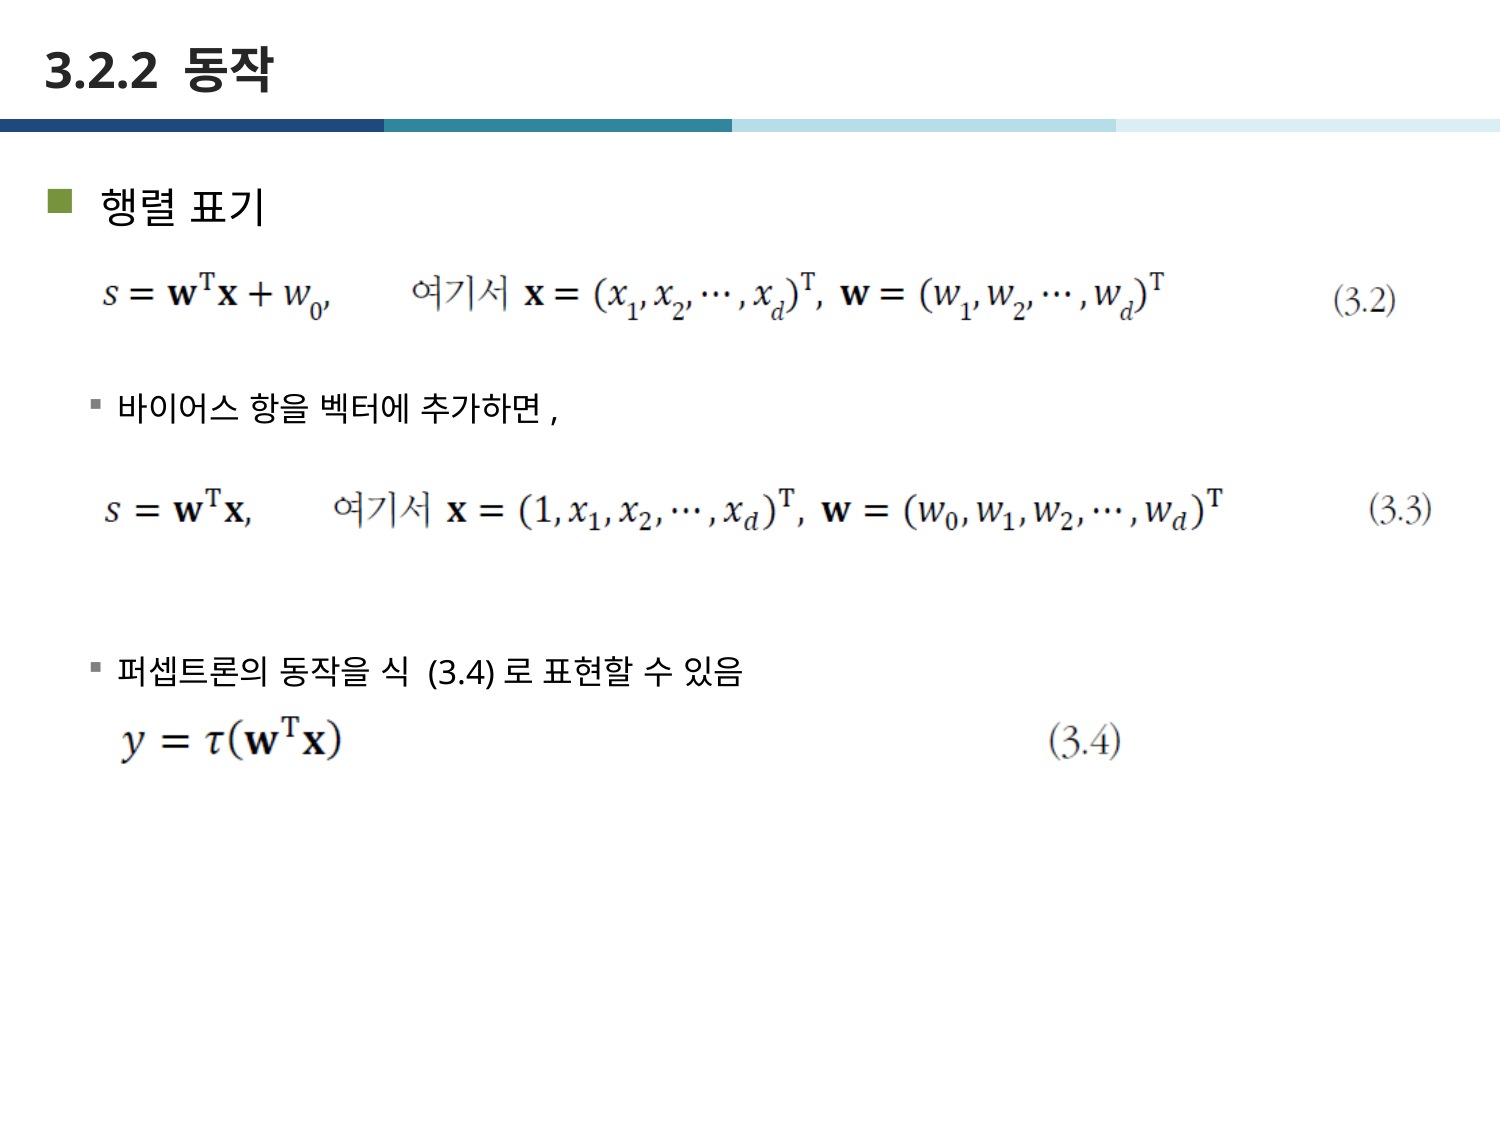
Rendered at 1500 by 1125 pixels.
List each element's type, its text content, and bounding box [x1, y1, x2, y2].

title 3.2.2 동작 [29, 23, 1270, 114]
list 행렬 표기 바이어스 항을 벡터에 추가하면, 퍼셉트론의 동작을 식 (3.4)로 표현할 수 있음 [29, 148, 1471, 1083]
picture [100, 266, 1399, 327]
picture [100, 479, 1439, 540]
picture [111, 703, 1132, 767]
